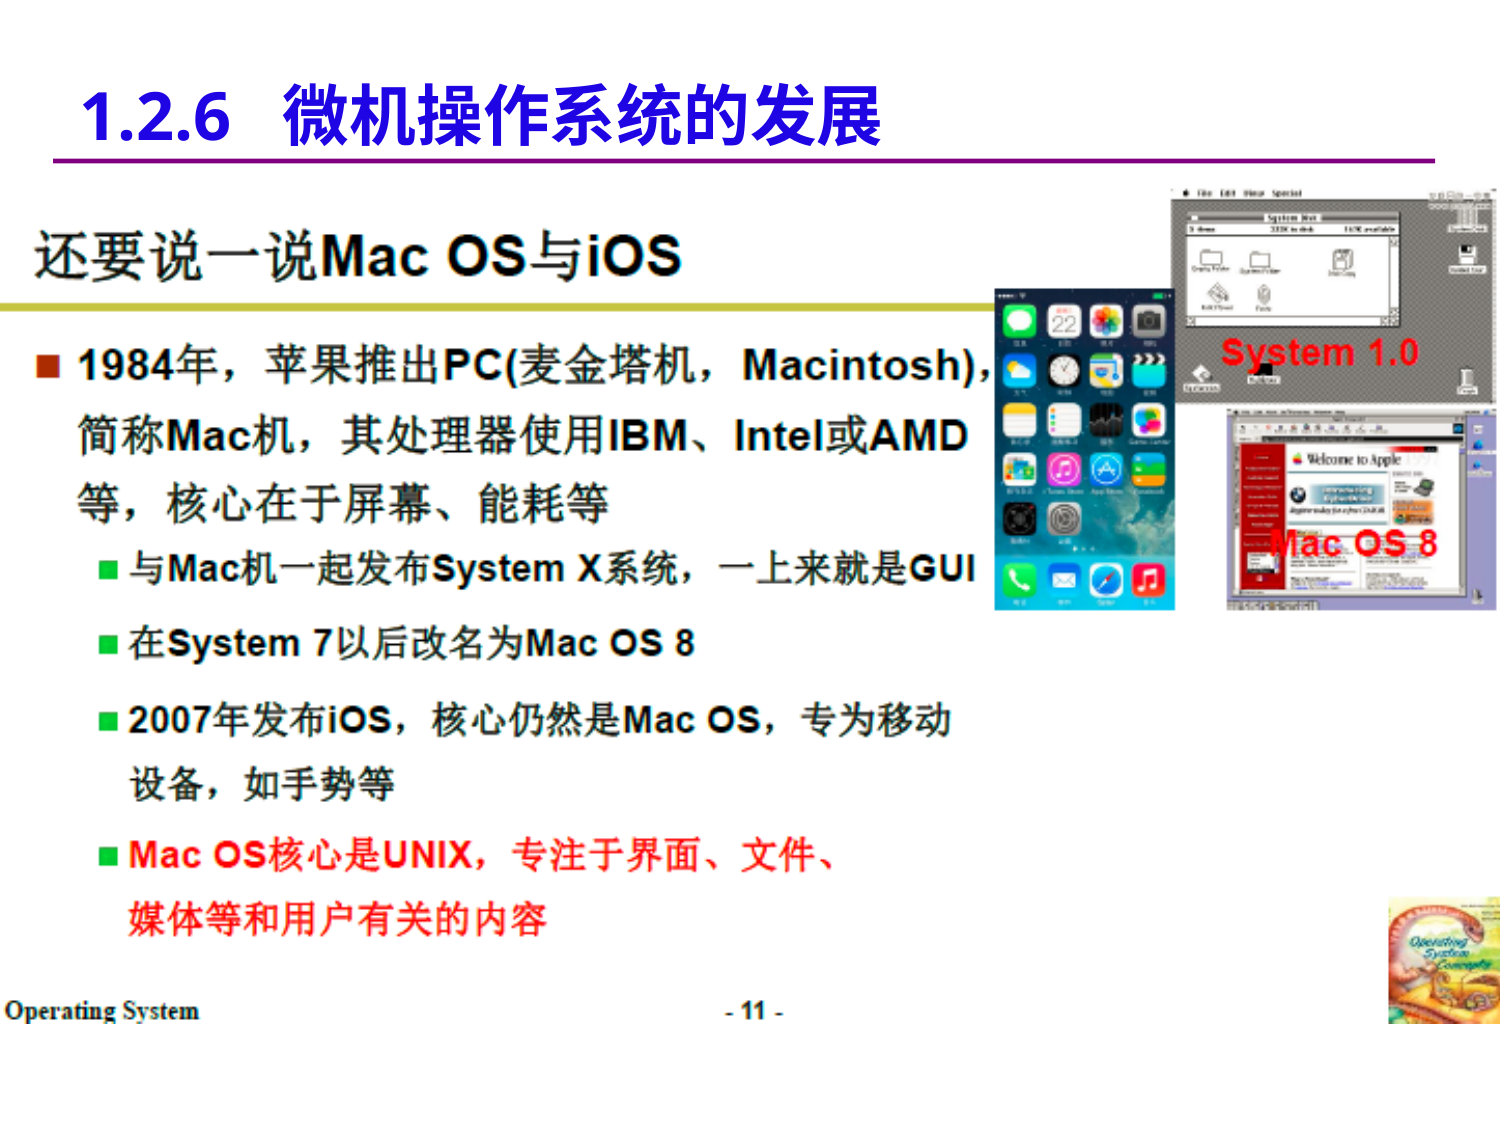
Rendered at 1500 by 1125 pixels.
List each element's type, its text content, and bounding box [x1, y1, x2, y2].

text_box 1.2.6 微机操作系统的发展 [64, 65, 1022, 160]
picture [0, 179, 1500, 1024]
